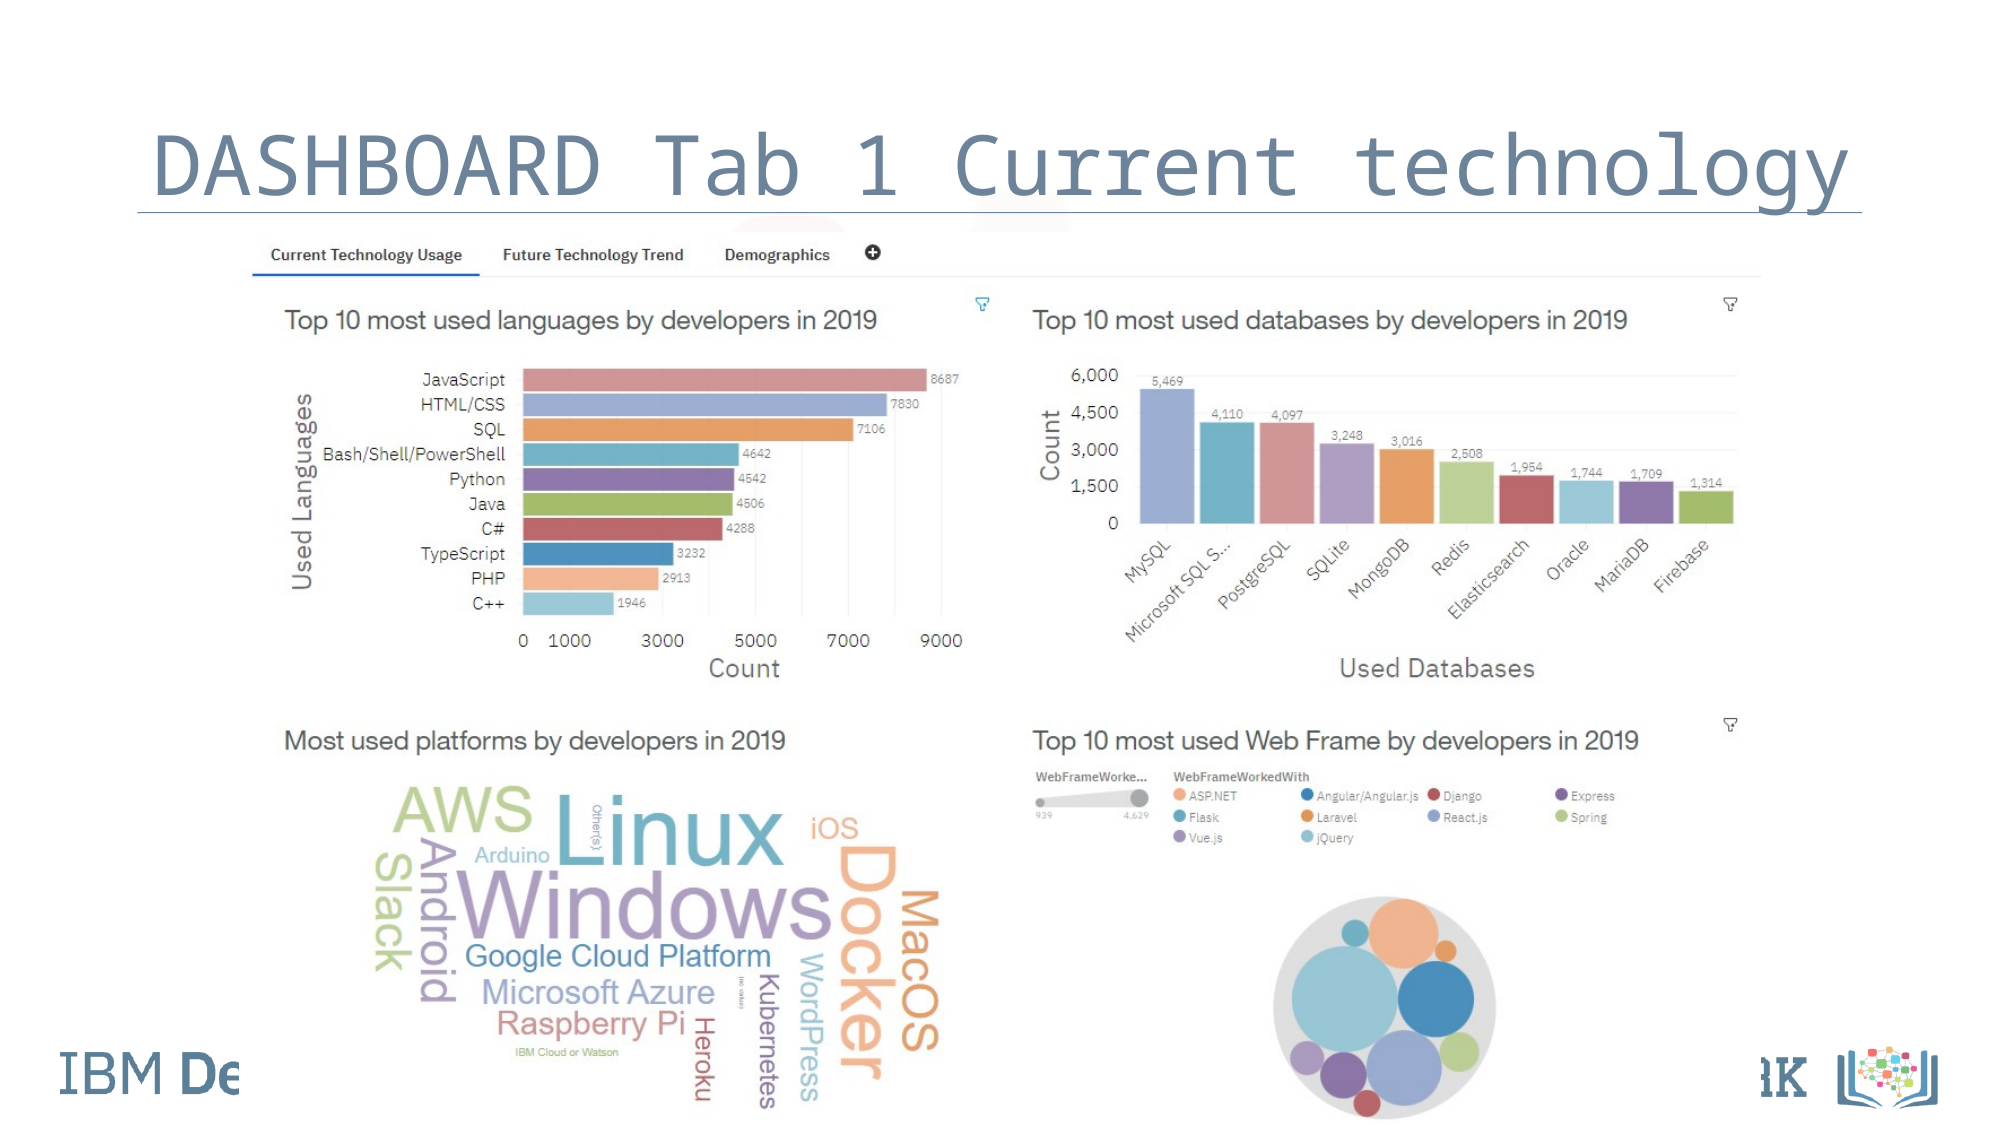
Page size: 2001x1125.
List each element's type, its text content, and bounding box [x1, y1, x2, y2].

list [239, 232, 1761, 1125]
title DASHBOARD Tab 1 Current technology [137, 59, 1903, 278]
